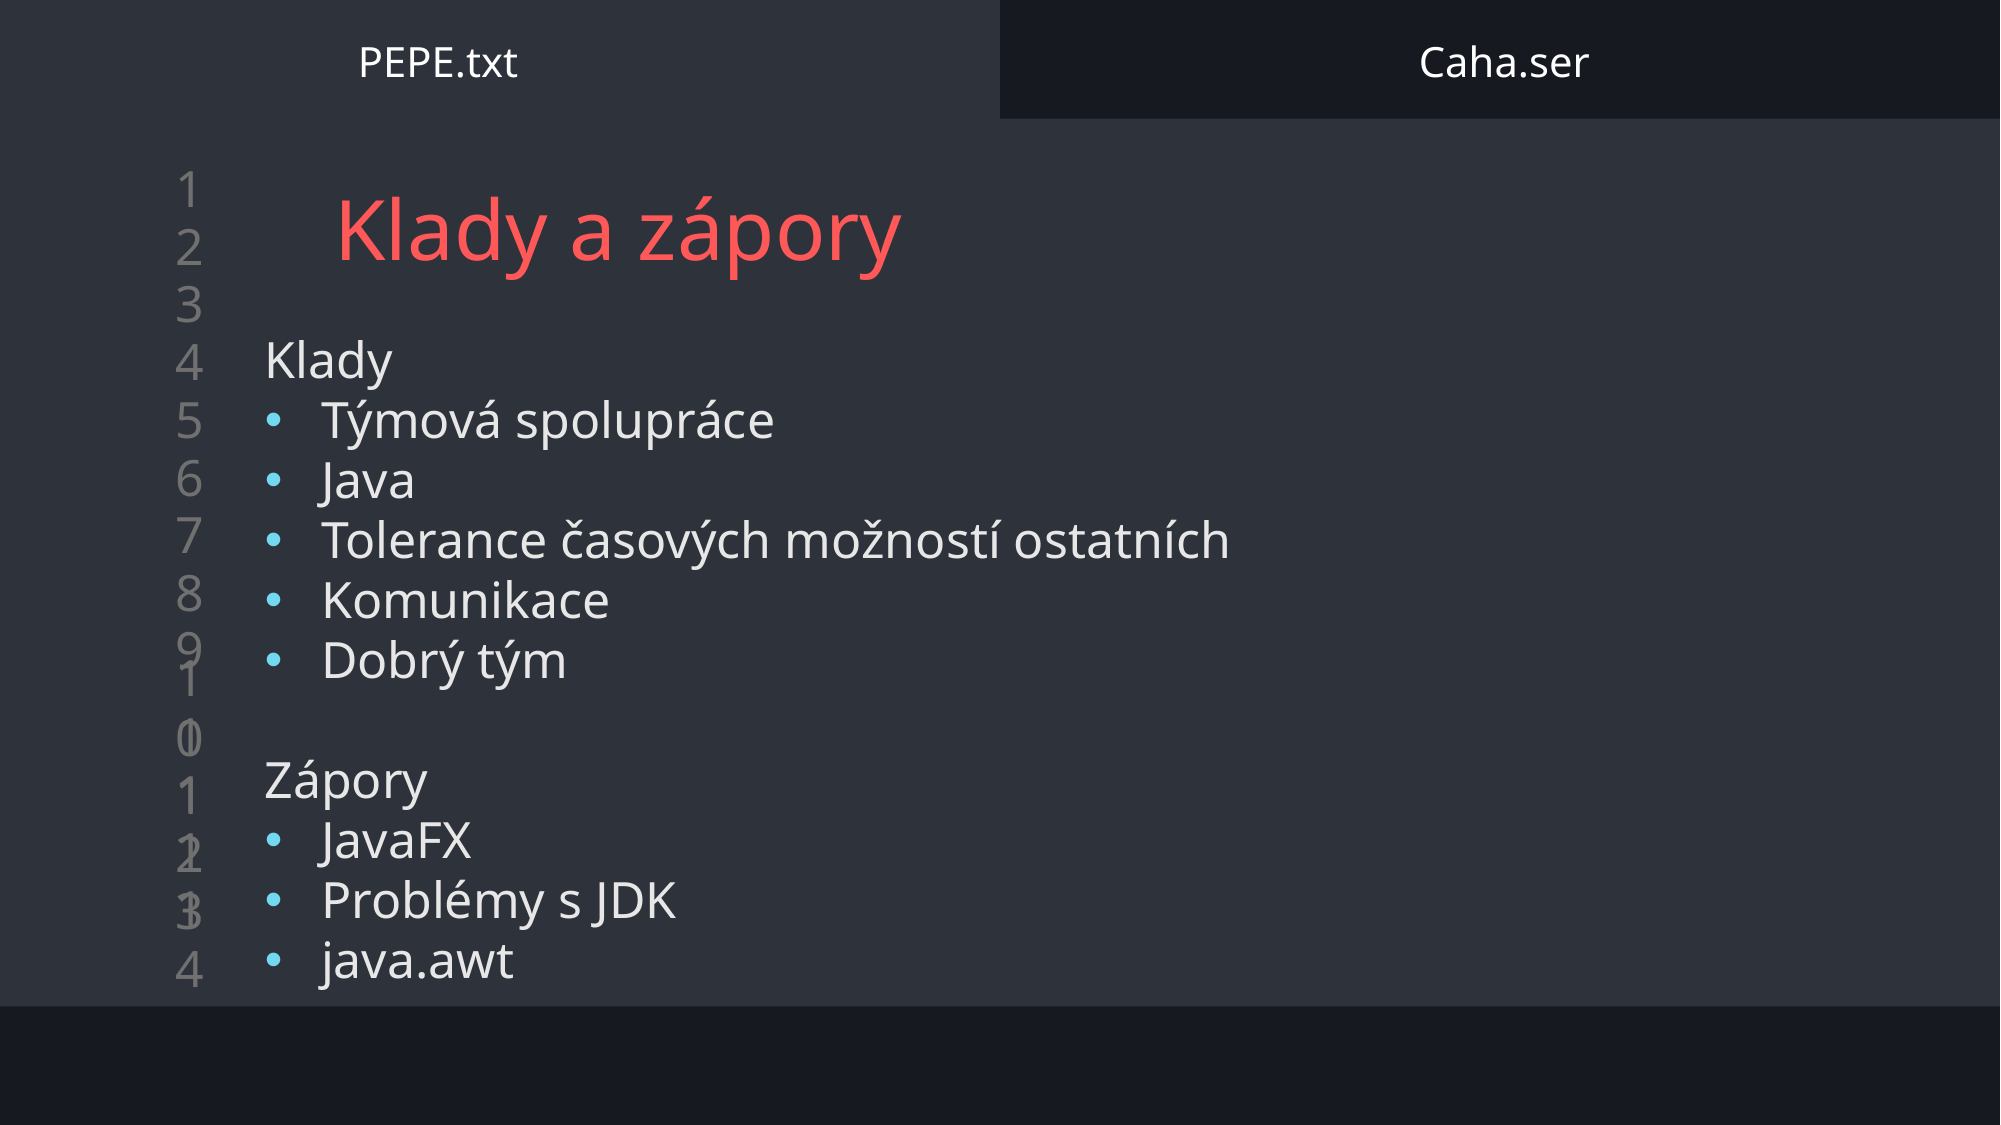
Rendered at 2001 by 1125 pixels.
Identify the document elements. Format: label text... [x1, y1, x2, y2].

subtitle Klady Týmová spolupráce Java Tolerance časových možností ostatních Komunikace Dobrý tým Zápory JavaFX Problémy s JDK java.awt [226, 313, 1973, 1004]
title Klady a zápory [185, 121, 1052, 348]
text_box PEPE.txt Caha.ser [0, 0, 2000, 121]
